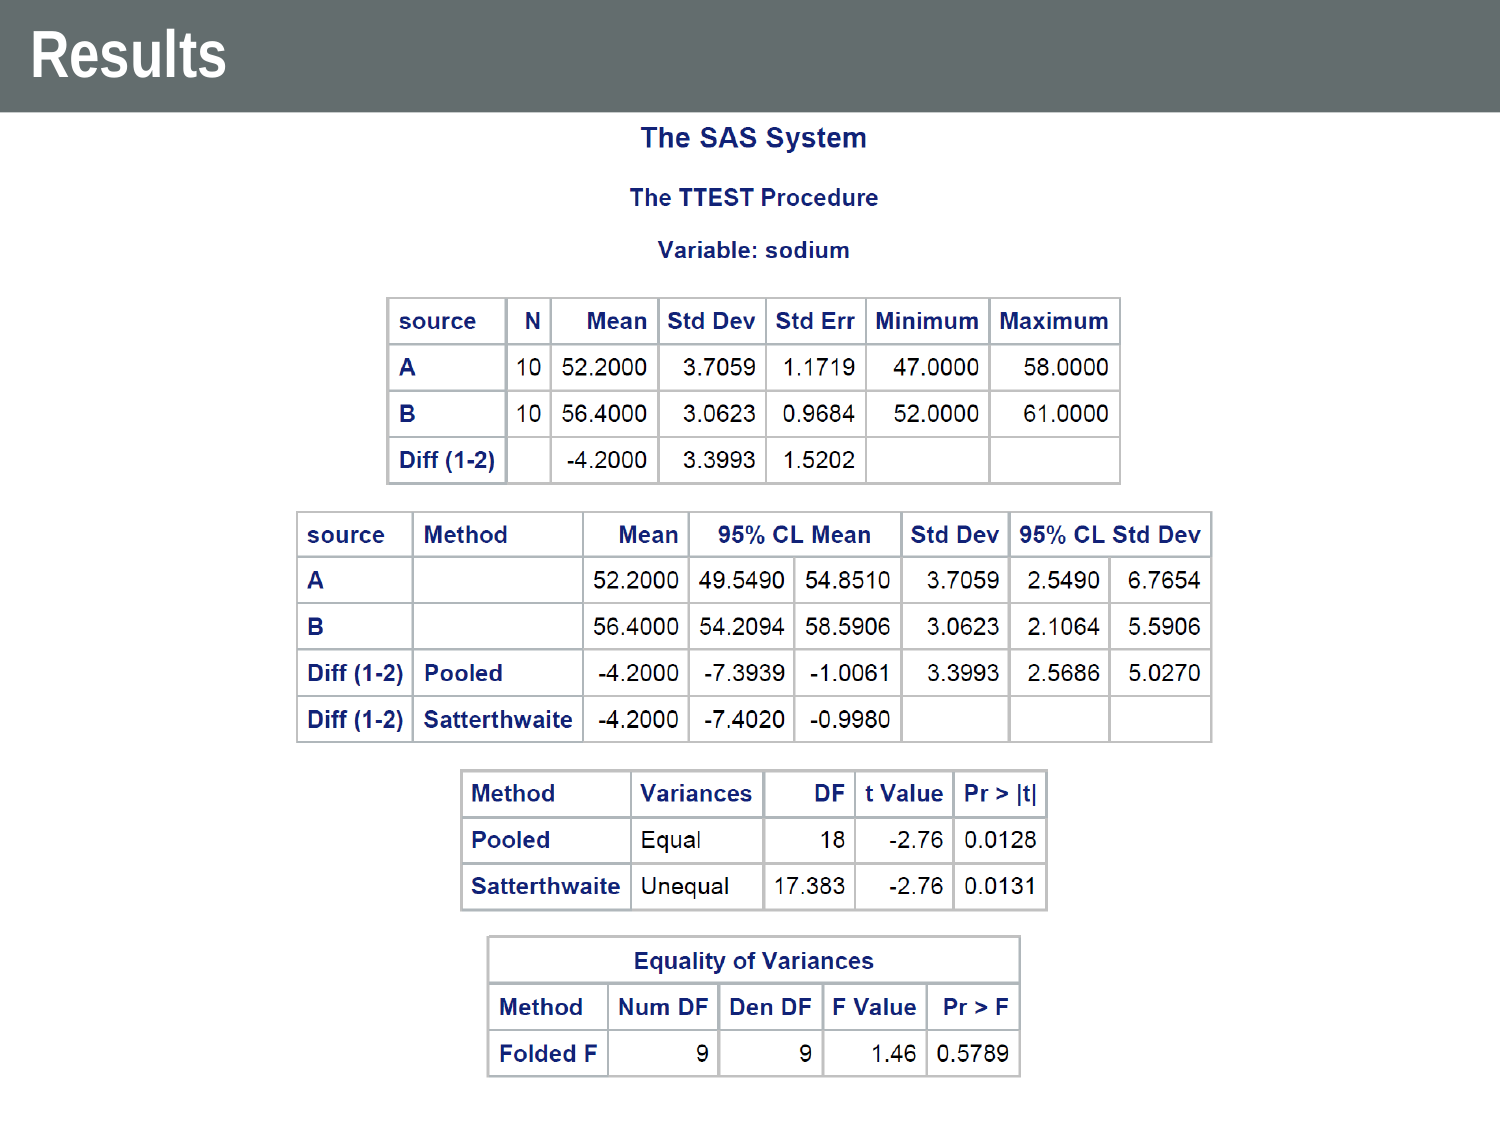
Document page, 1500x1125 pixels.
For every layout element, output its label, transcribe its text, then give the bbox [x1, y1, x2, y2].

picture [218, 118, 1282, 1103]
title Results [0, 0, 1500, 117]
